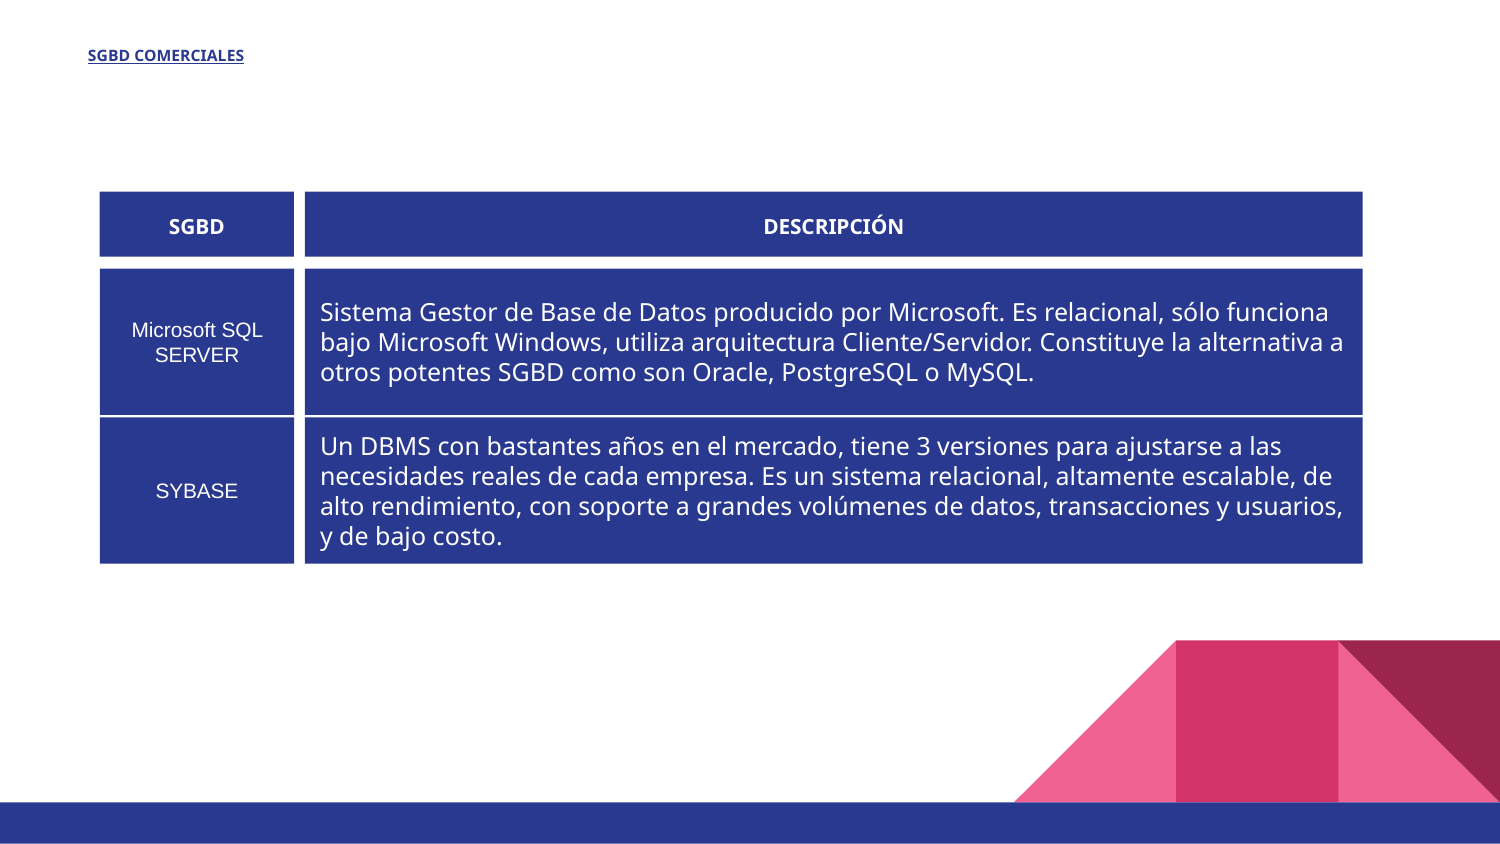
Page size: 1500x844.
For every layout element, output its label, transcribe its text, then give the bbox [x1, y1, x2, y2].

text_box SGBD [99, 191, 294, 257]
list SGBD COMERCIALES [72, 27, 706, 103]
text_box DESCRIPCIÓN [304, 191, 1363, 257]
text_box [99, 417, 1363, 564]
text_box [99, 268, 1363, 416]
